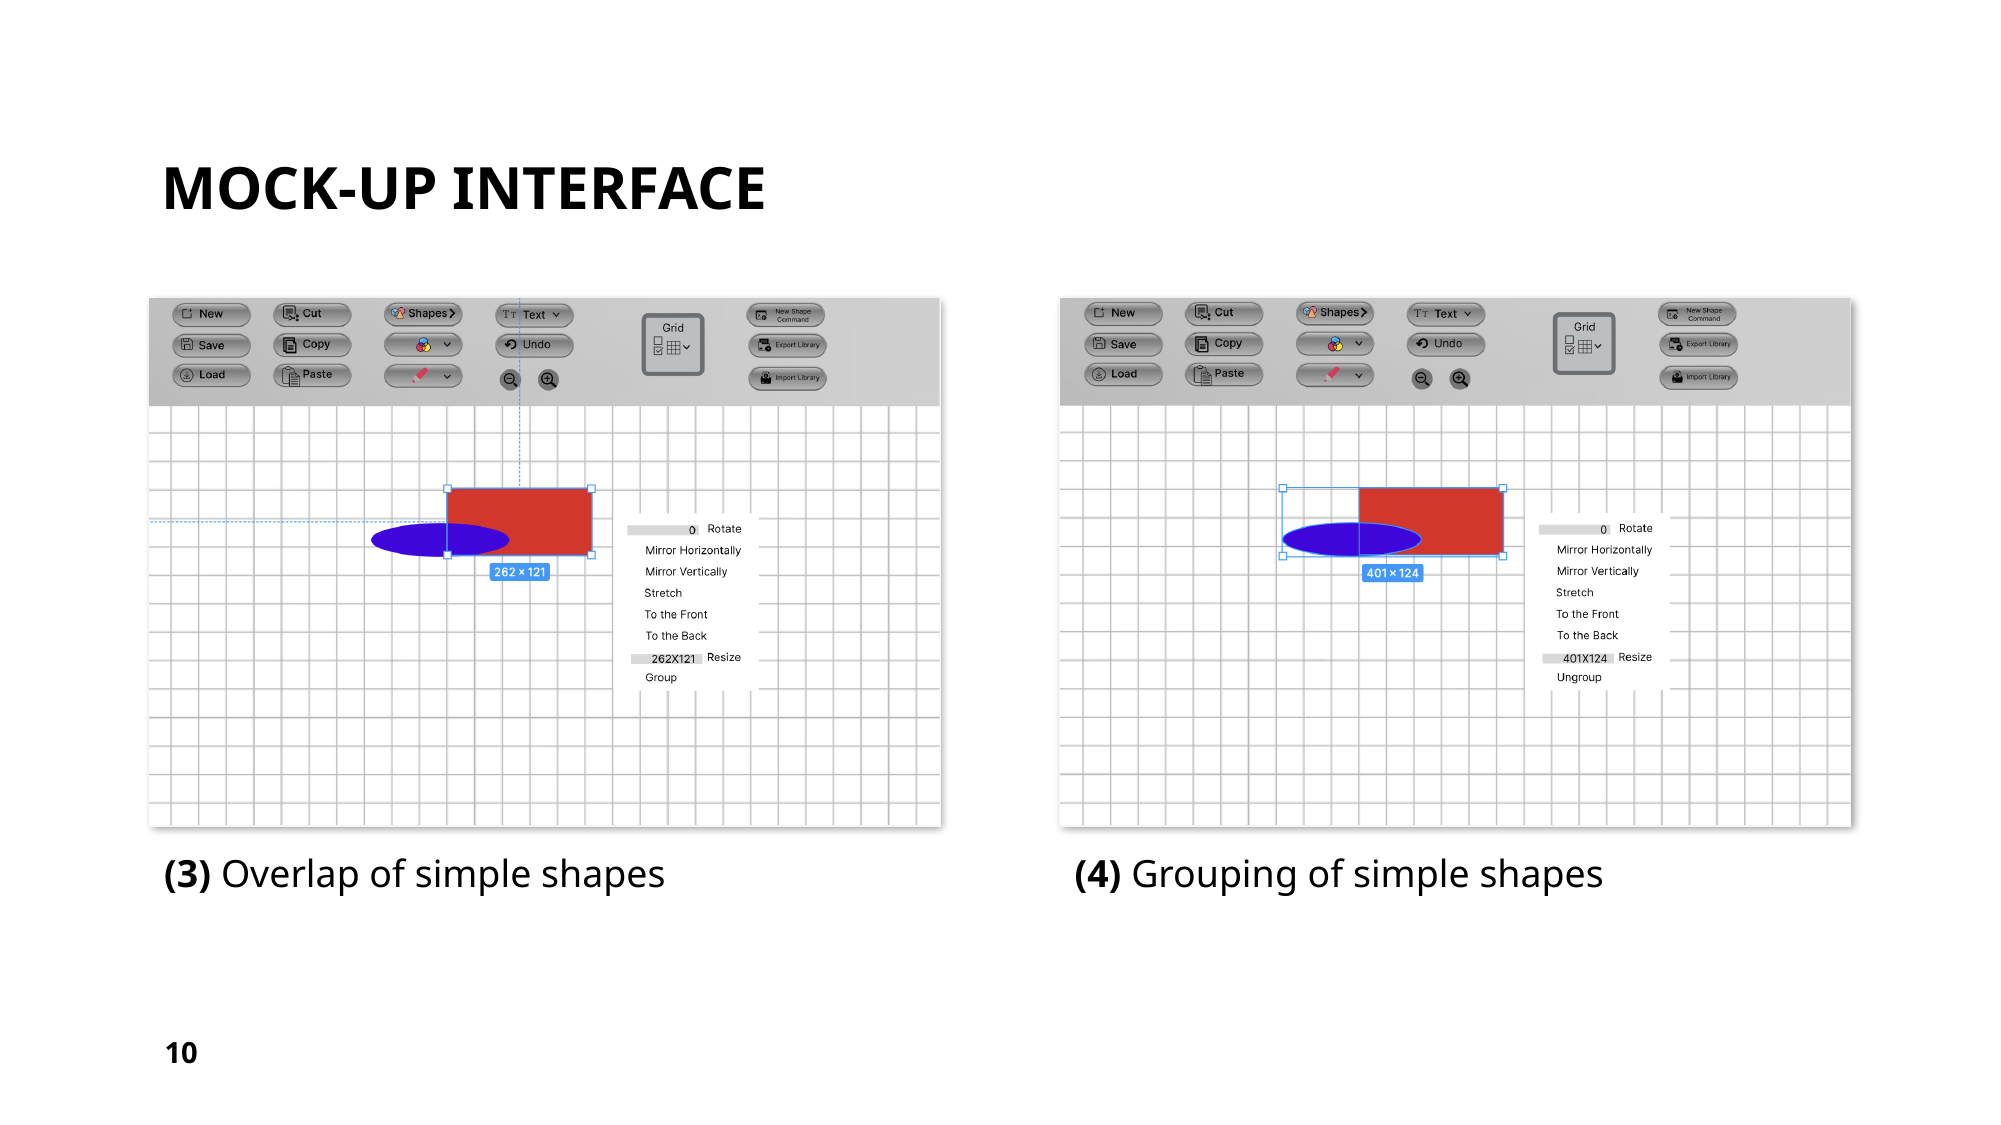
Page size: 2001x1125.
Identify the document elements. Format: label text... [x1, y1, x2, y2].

title MOCK-UP INTERFACE [146, 11, 1508, 230]
text_box (3) Overlap of simple shapes [149, 842, 941, 903]
picture [1059, 298, 1851, 827]
picture [149, 298, 941, 827]
slide_number 10 [149, 1024, 345, 1085]
text_box (4) Grouping of simple shapes [1059, 842, 1851, 903]
